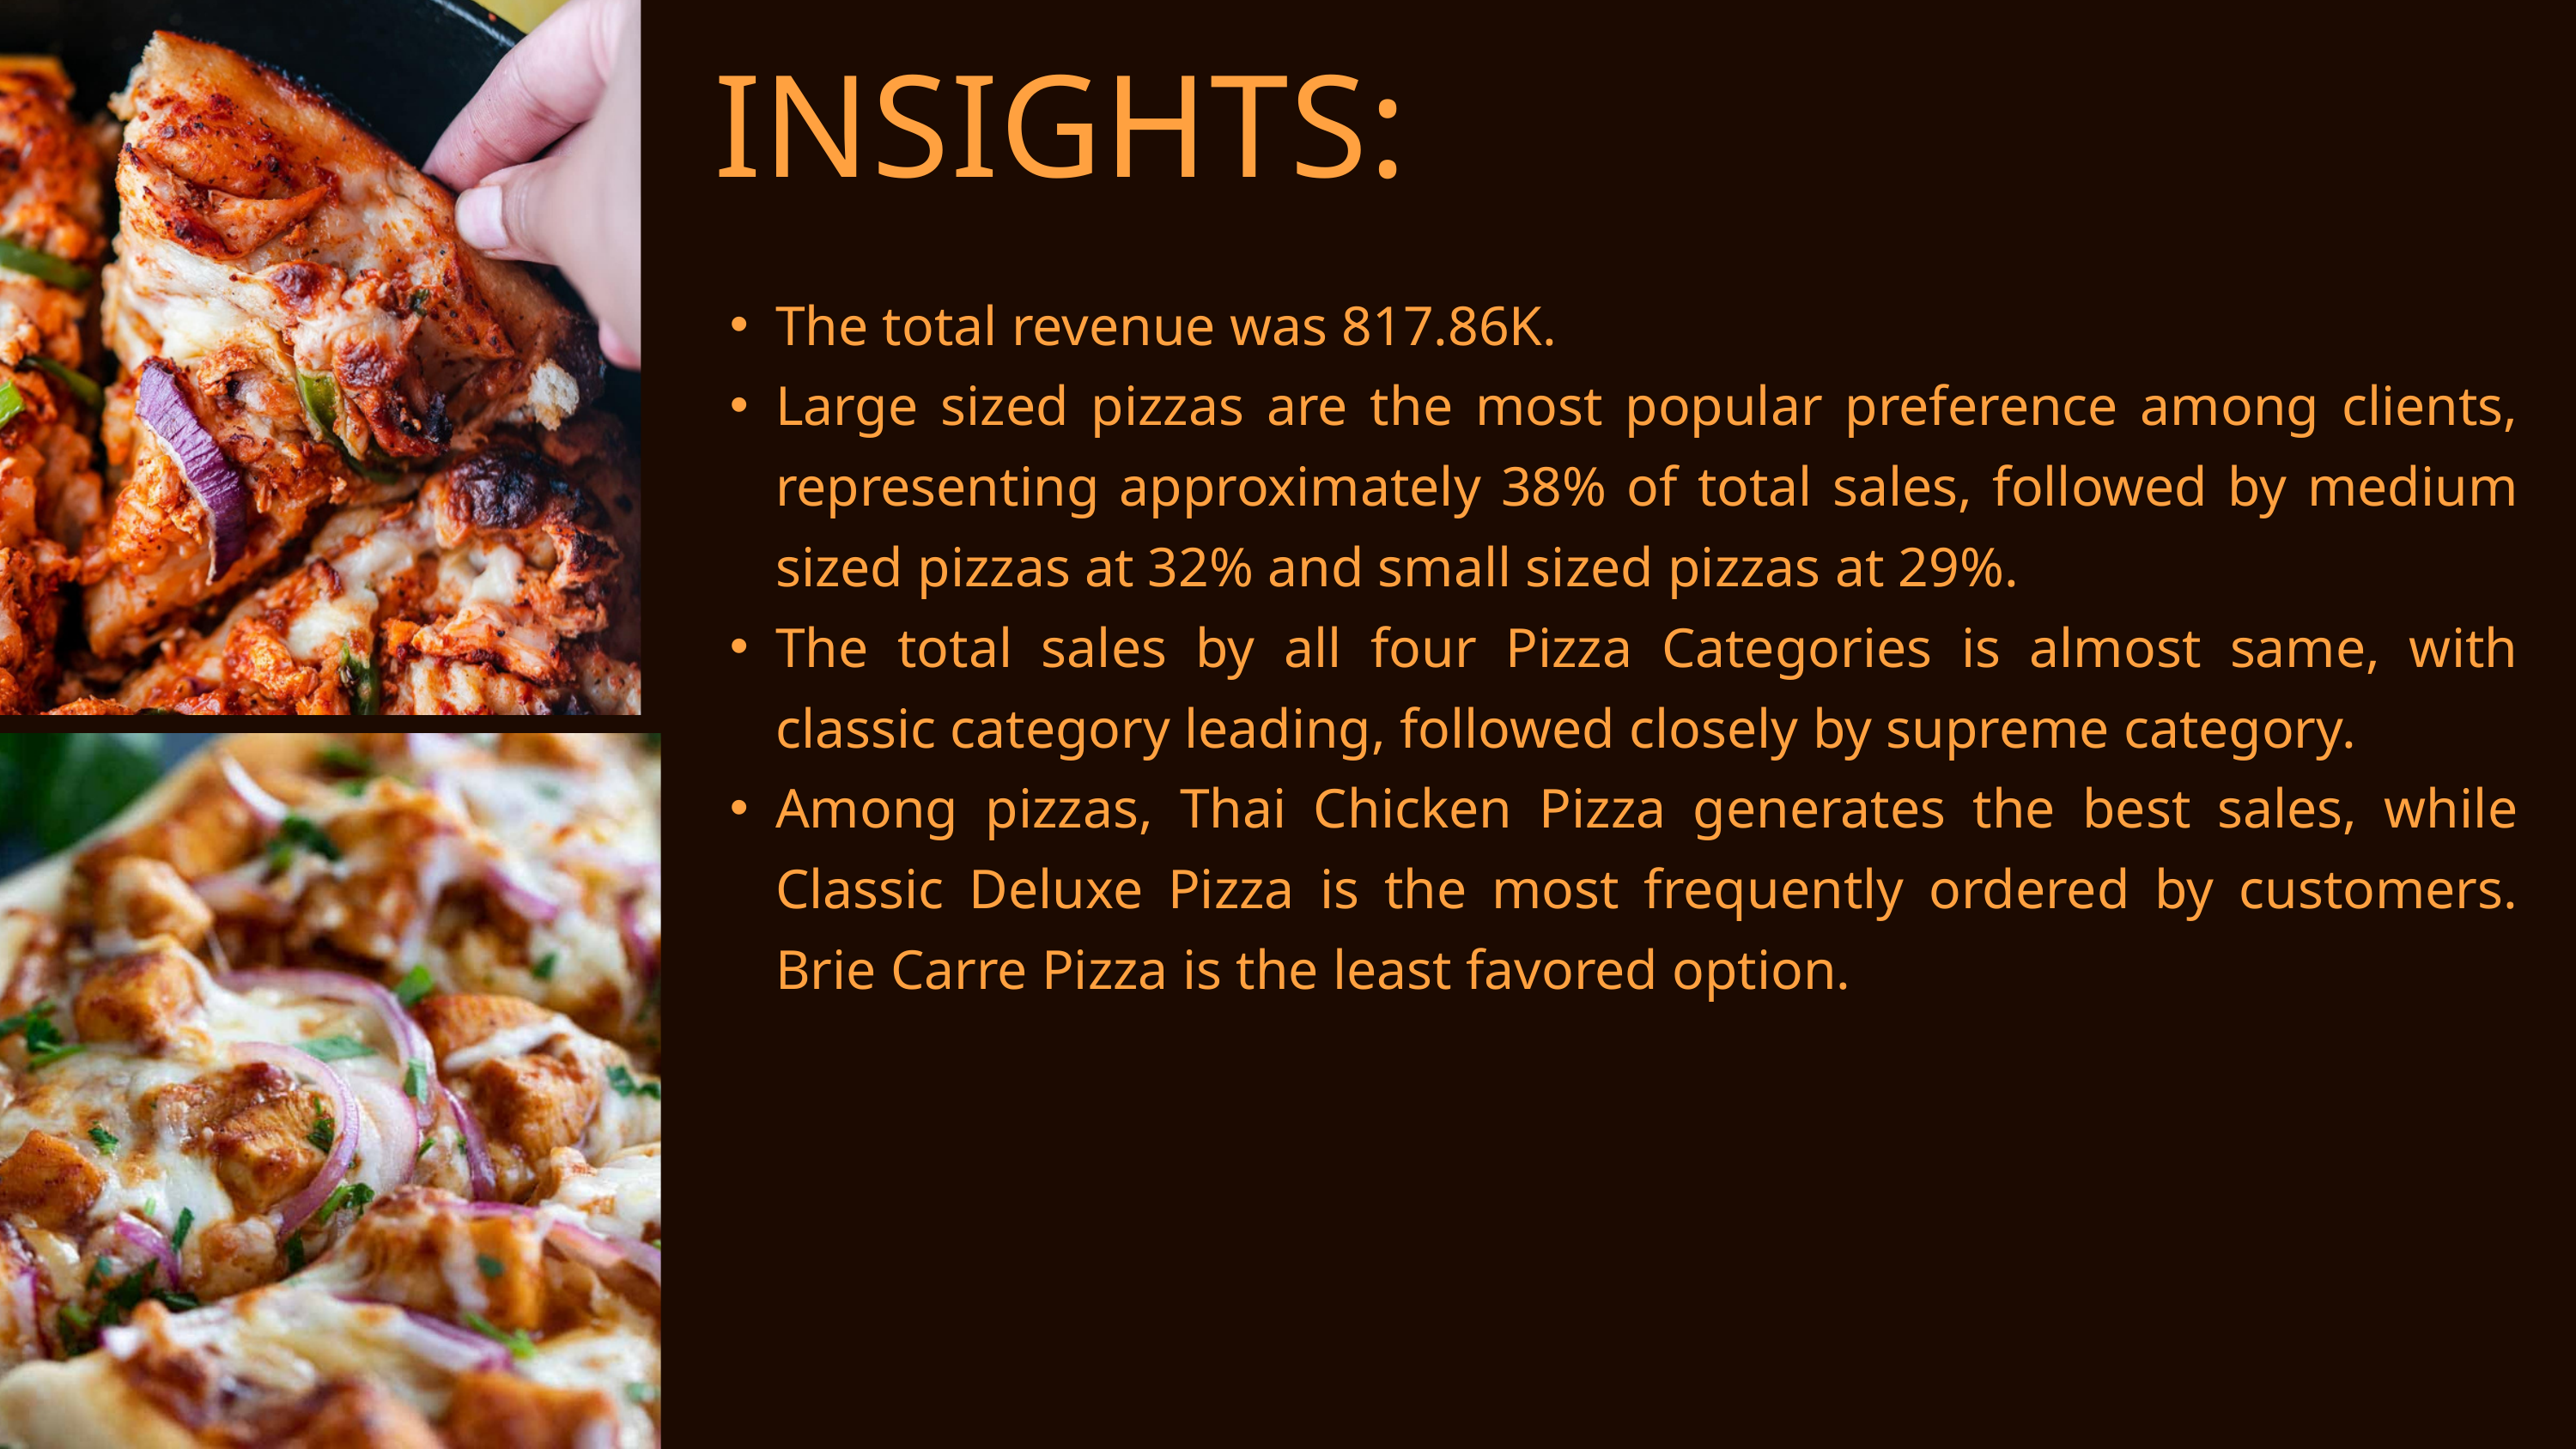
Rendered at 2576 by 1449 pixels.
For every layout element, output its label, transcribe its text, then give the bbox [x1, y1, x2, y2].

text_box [0, 0, 641, 715]
text_box The total revenue was 817.86K. Large sized pizzas are the most popular preference among clients, representing approximately 38% of total sales, followed by medium sized pizzas at 32% and small sized pizzas at 29%. The total sales by all four Pizza Categories is almost same, with classic category leading, followed closely by supreme category. Among pizzas, Thai Chicken Pizza generates the best sales, while Classic Deluxe Pizza is the most frequently ordered by customers. Brie Carre Pizza is the least favored option. [683, 275, 2521, 1081]
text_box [0, 733, 661, 1449]
text_box INSIGHTS: [714, 41, 2576, 206]
